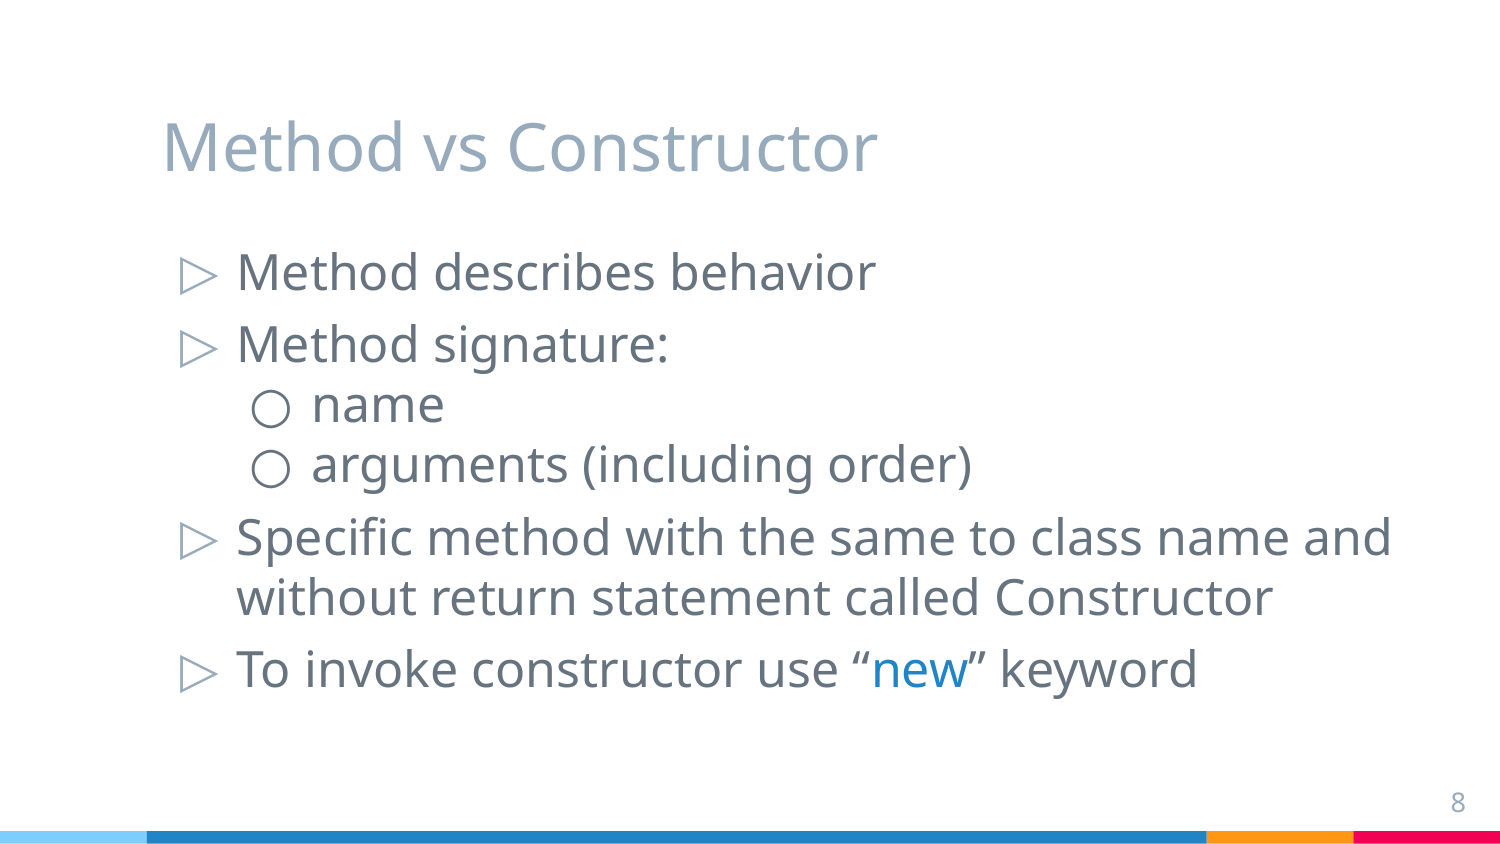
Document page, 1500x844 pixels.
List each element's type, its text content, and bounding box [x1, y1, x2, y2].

title Method vs Constructor [146, 58, 1207, 200]
slide_number 8 [1391, 770, 1482, 822]
list Method describes behavior Method signature: name arguments (including order) Specific method with the same to class name and without return statement called Constructor To invoke constructor use “new” keyword [146, 225, 1455, 809]
